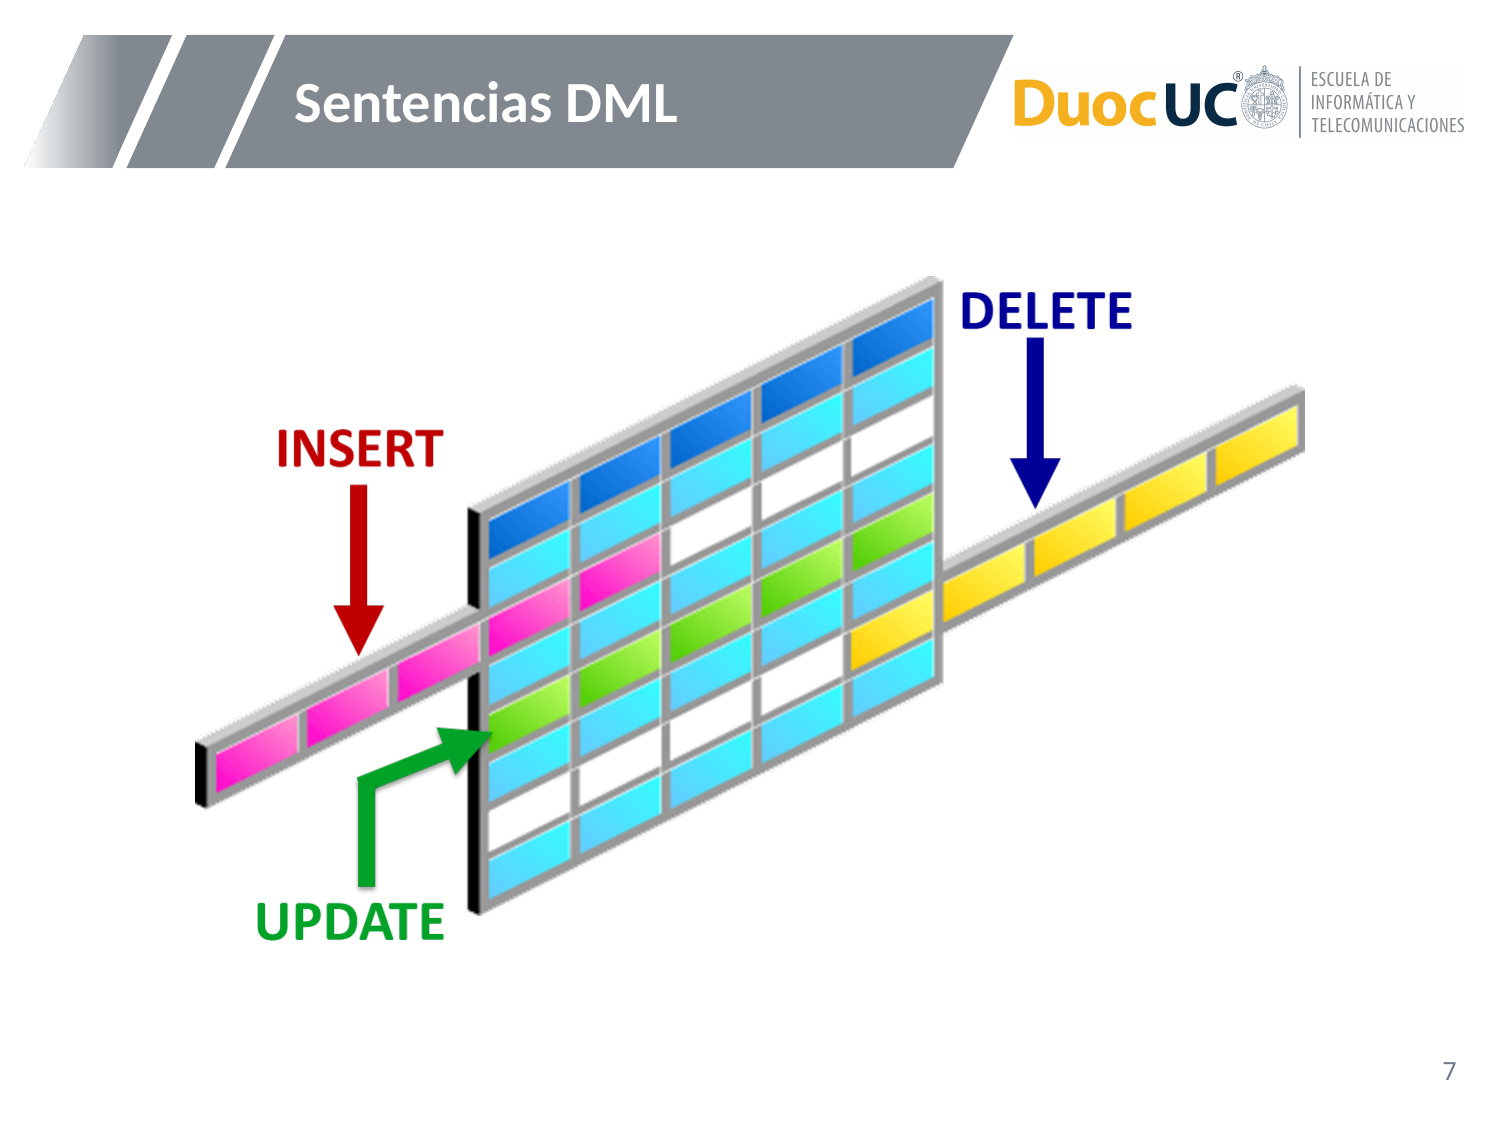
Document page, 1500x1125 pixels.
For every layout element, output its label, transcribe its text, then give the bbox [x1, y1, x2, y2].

picture [1043, 63, 1465, 140]
title Sentencias DML [279, 36, 1043, 171]
picture [195, 256, 1305, 991]
